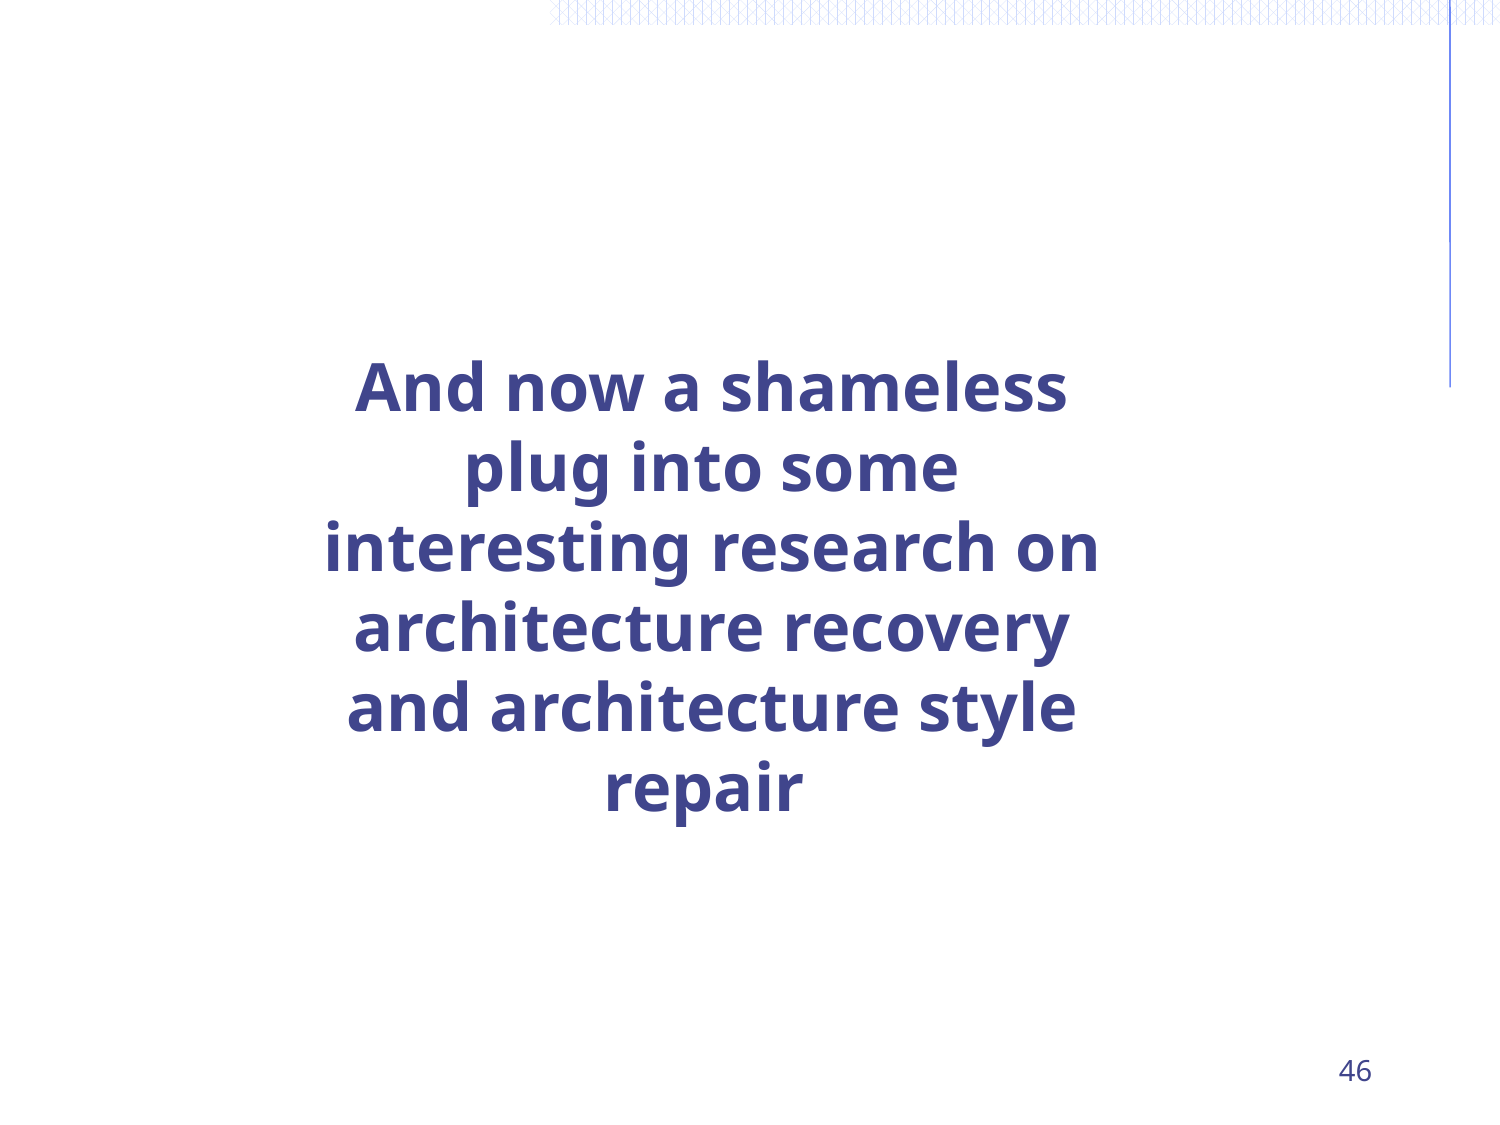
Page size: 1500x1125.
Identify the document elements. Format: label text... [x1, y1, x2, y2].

text_box And now a shameless plug into some interesting research on architecture recovery and architecture style repair [299, 337, 1125, 832]
slide_number 46 [1074, 1025, 1388, 1100]
